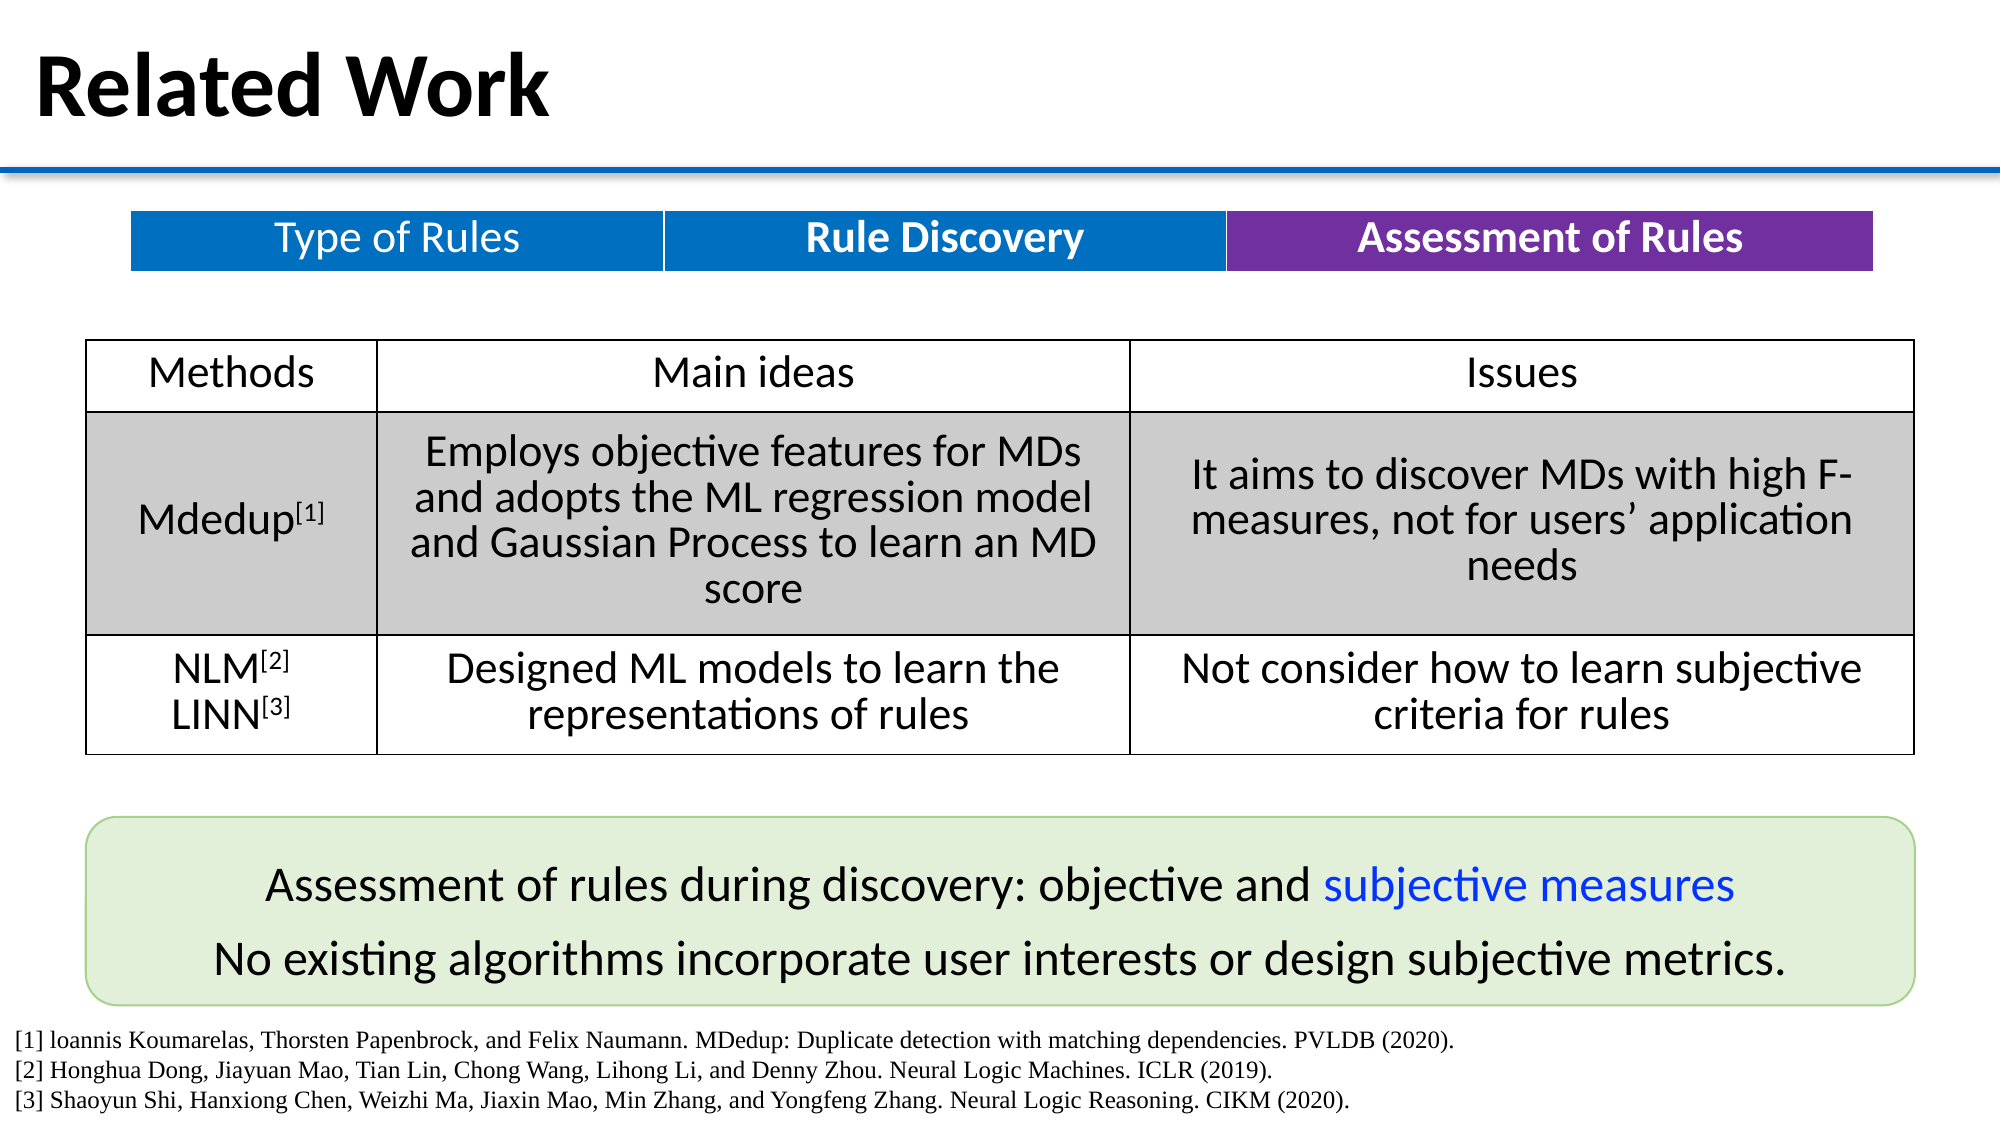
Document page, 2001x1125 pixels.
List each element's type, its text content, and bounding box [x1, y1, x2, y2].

table_header Type of Rules [131, 211, 663, 271]
table_cell Mdedup[1] [87, 413, 376, 634]
table_cell Employs objective features for MDs and adopts the ML regression model and Gaussian Process to learn an MD score [378, 413, 1129, 634]
table_cell NLM[2] LINN[3] [87, 636, 376, 754]
text_box [1] loannis Koumarelas, Thorsten Papenbrock, and Felix Naumann. MDedup: Duplicate detection with matching dependencies. PVLDB (2020). [2] Honghua Dong, Jiayuan Mao, Tian Lin, Chong Wang, Lihong Li, and Denny Zhou. Neural Logic Machines. ICLR (2019). [3] Shaoyun Shi, Hanxiong Chen, Weizhi Ma, Jiaxin Mao, Min Zhang, and Yongfeng Zhang. Neural Logic Reasoning. CIKM (2020). [0, 1015, 1499, 1121]
table_header Assessment of Rules [1227, 211, 1873, 271]
table_header Methods [87, 341, 376, 411]
table_header Rule Discovery [665, 211, 1226, 271]
title Related Work [0, 3, 2000, 167]
table_header Issues [1131, 341, 1913, 411]
table_cell Designed ML models to learn the representations of rules [378, 636, 1129, 754]
table_cell Not consider how to learn subjective criteria for rules [1131, 636, 1913, 754]
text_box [85, 816, 1915, 1006]
table_cell It aims to discover MDs with high F-measures, not for users’ application needs [1131, 413, 1913, 634]
table_header Main ideas [378, 341, 1129, 411]
